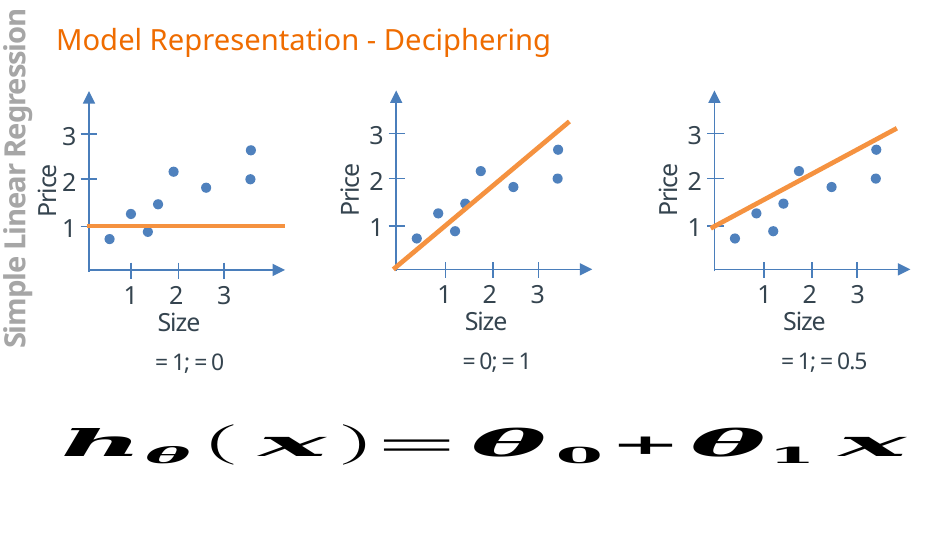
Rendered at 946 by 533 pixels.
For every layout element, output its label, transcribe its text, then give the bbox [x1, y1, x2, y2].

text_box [710, 128, 898, 229]
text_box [483, 280, 501, 317]
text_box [644, 90, 911, 383]
text_box Simple Linear Regression [0, 8, 32, 485]
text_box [326, 90, 593, 383]
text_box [393, 121, 570, 270]
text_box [23, 90, 286, 384]
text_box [802, 238, 820, 317]
